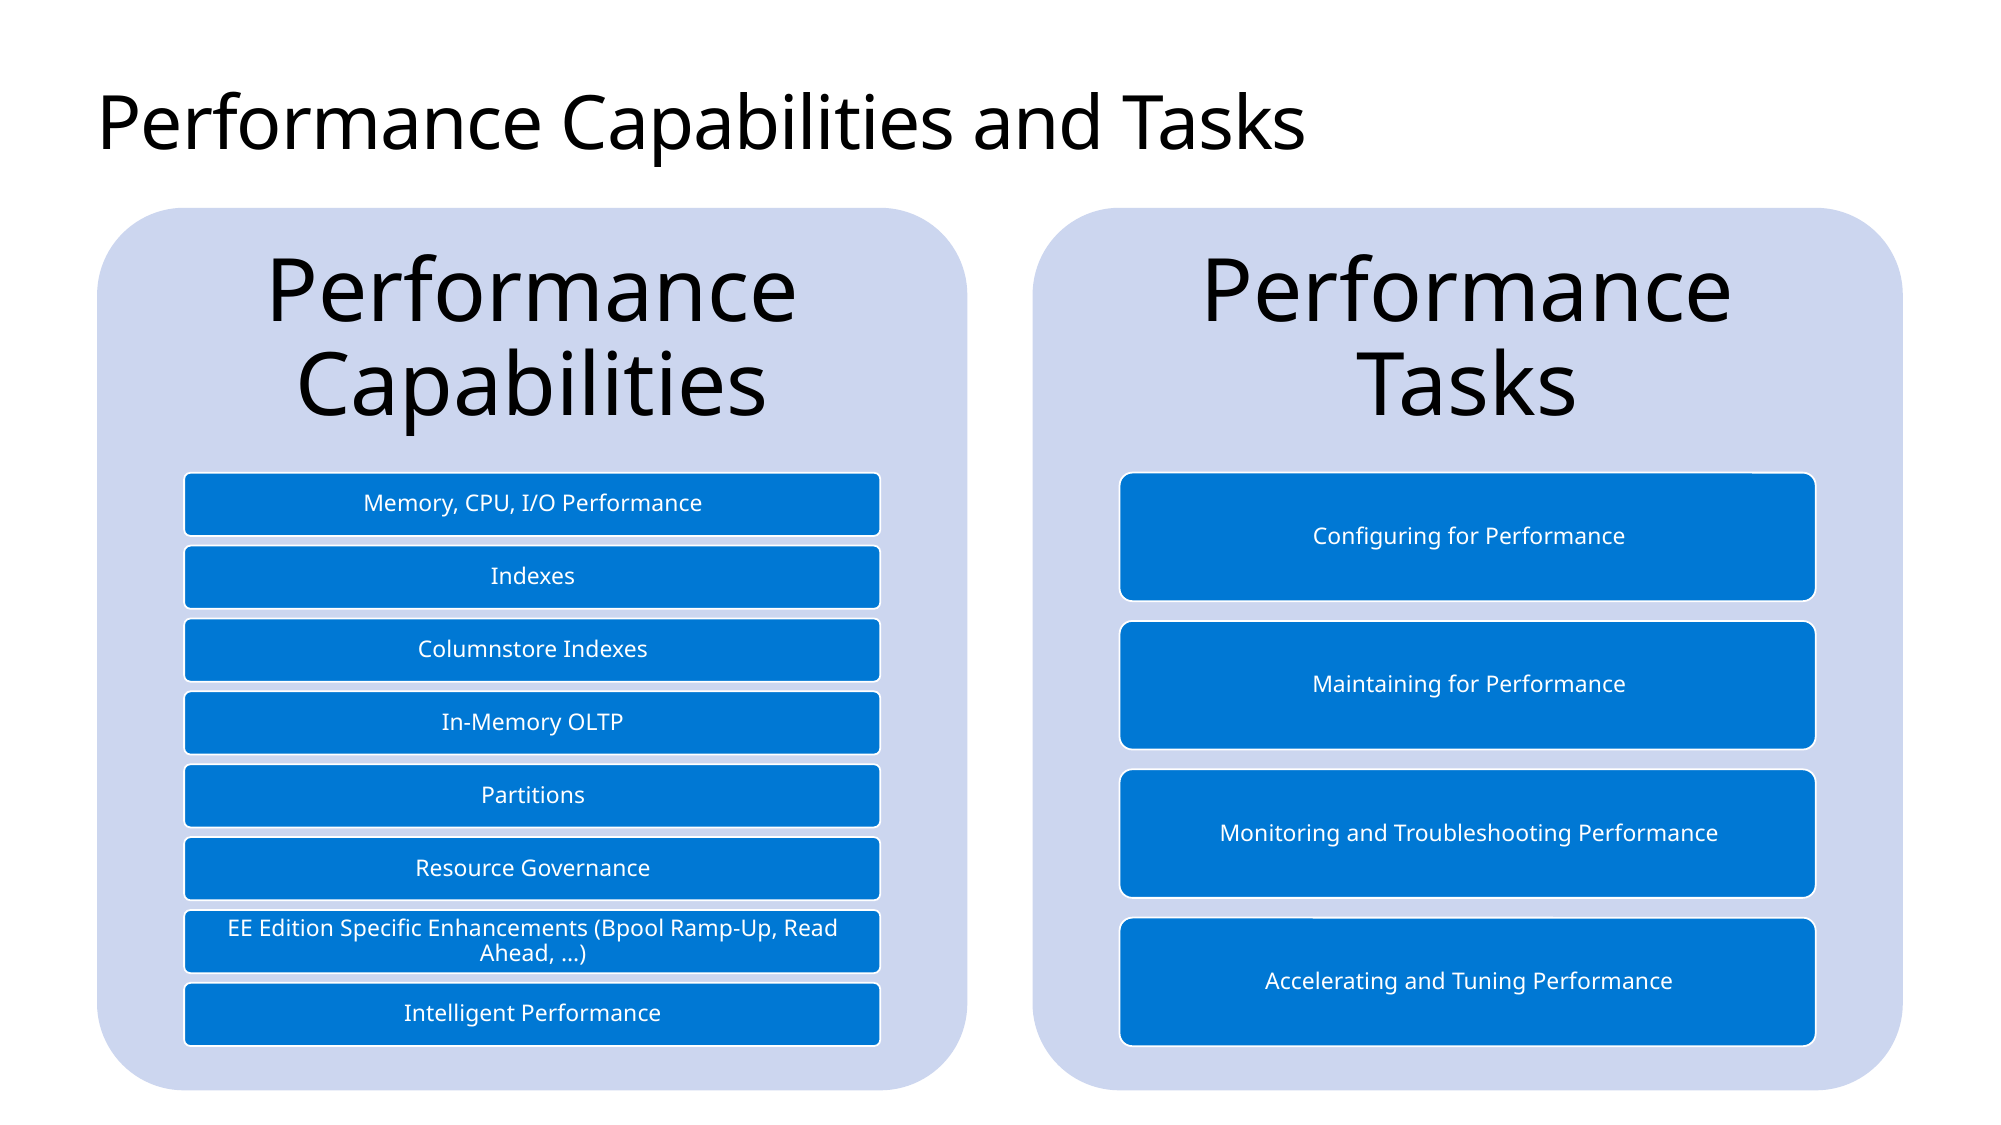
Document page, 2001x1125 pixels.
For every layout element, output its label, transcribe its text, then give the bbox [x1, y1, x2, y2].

title Performance Capabilities and Tasks [96, 75, 1904, 166]
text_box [95, 207, 1904, 1091]
